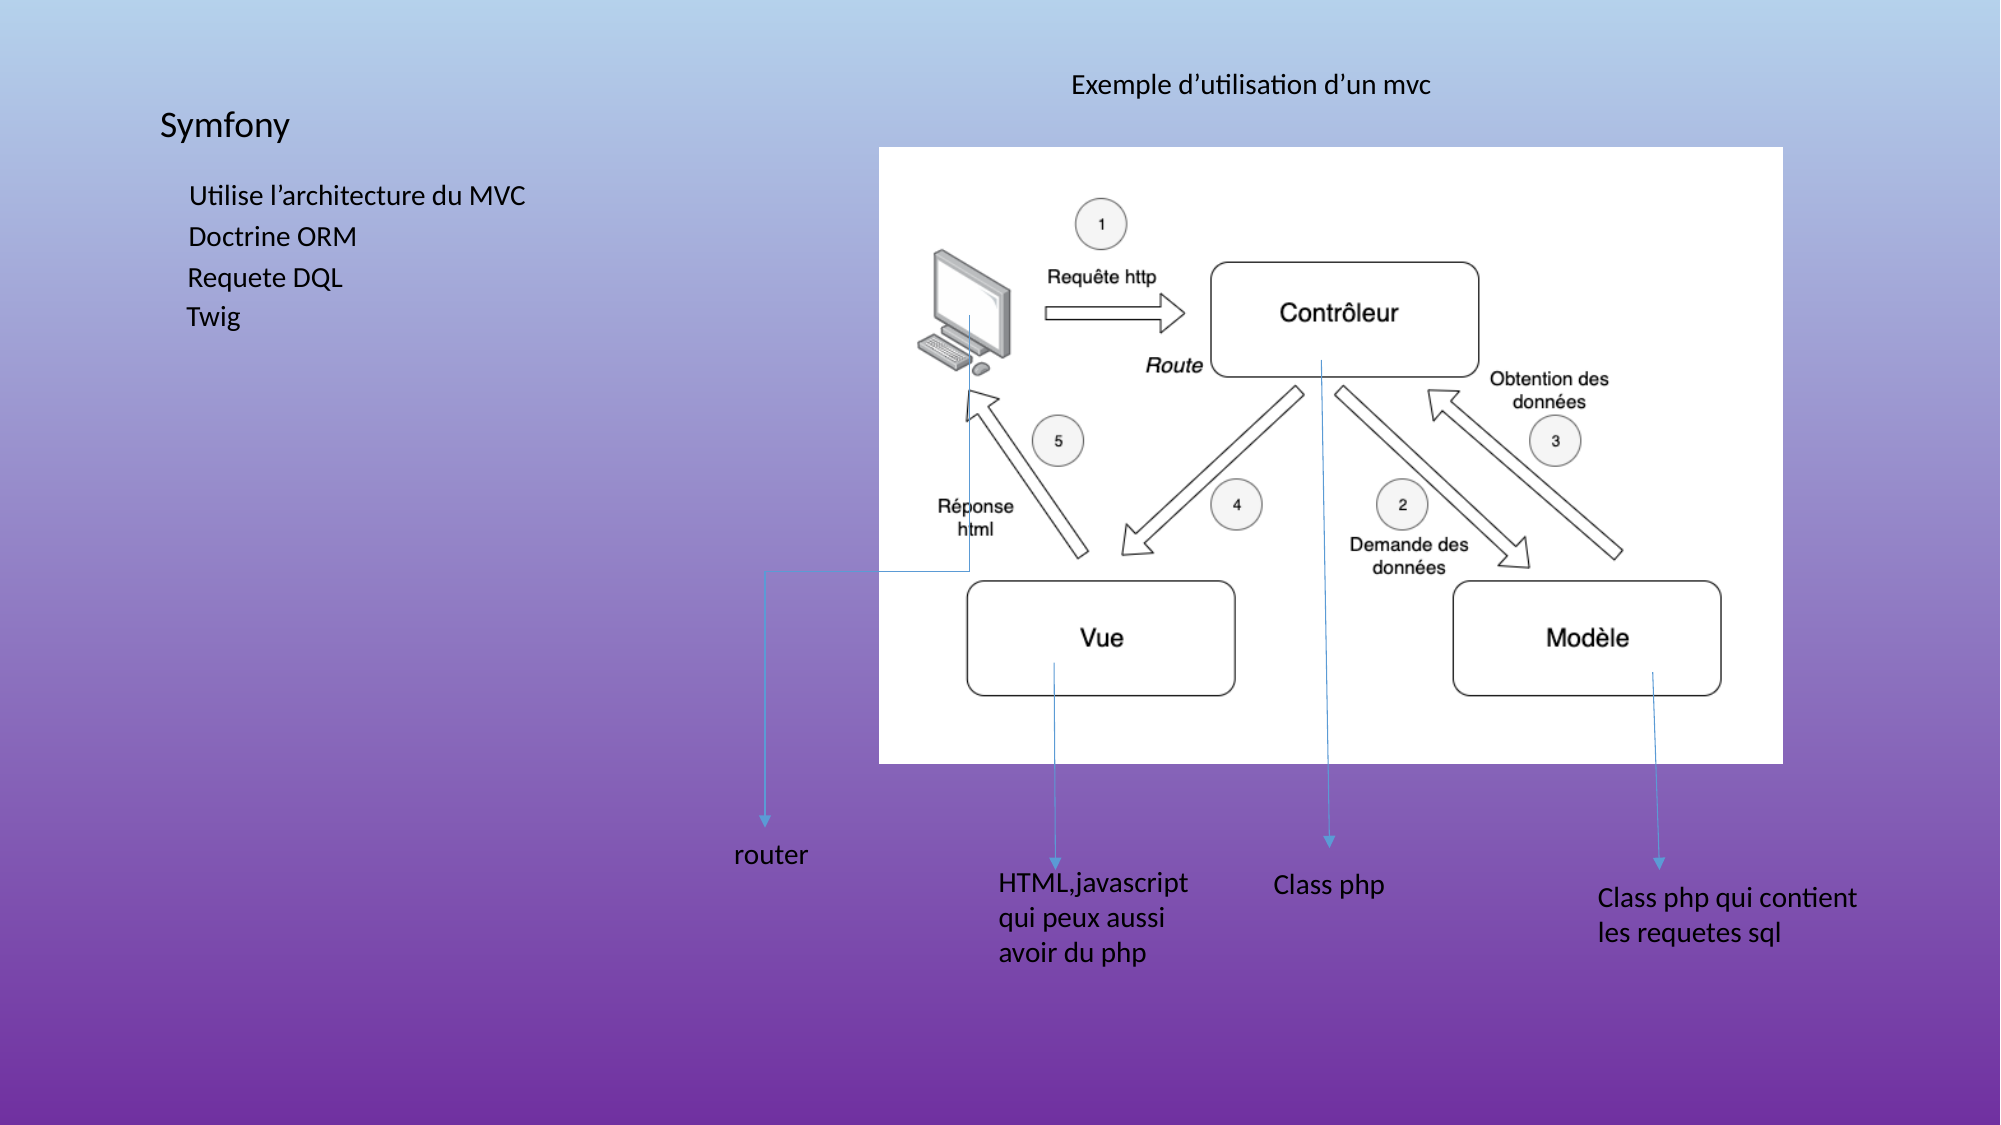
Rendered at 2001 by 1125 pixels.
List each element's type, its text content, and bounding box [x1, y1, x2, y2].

text_box router [719, 827, 824, 878]
picture [879, 147, 1783, 764]
text_box Doctrine ORM [173, 210, 373, 260]
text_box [1321, 359, 1330, 849]
text_box Utilise l’architecture du MVC [174, 169, 541, 219]
text_box Class php [1258, 857, 1401, 908]
text_box Twig [171, 289, 256, 340]
text_box Requete DQL [172, 251, 358, 301]
text_box HTML,javascript qui peux aussi avoir du php [983, 855, 1211, 976]
picture [879, 674, 1054, 764]
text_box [610, 468, 1124, 674]
text_box Exemple d’utilisation d’un mvc [1056, 57, 1447, 108]
text_box Symfony [145, 92, 306, 153]
text_box Class php qui contient les requetes sql [1583, 870, 1880, 956]
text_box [1652, 672, 1660, 870]
